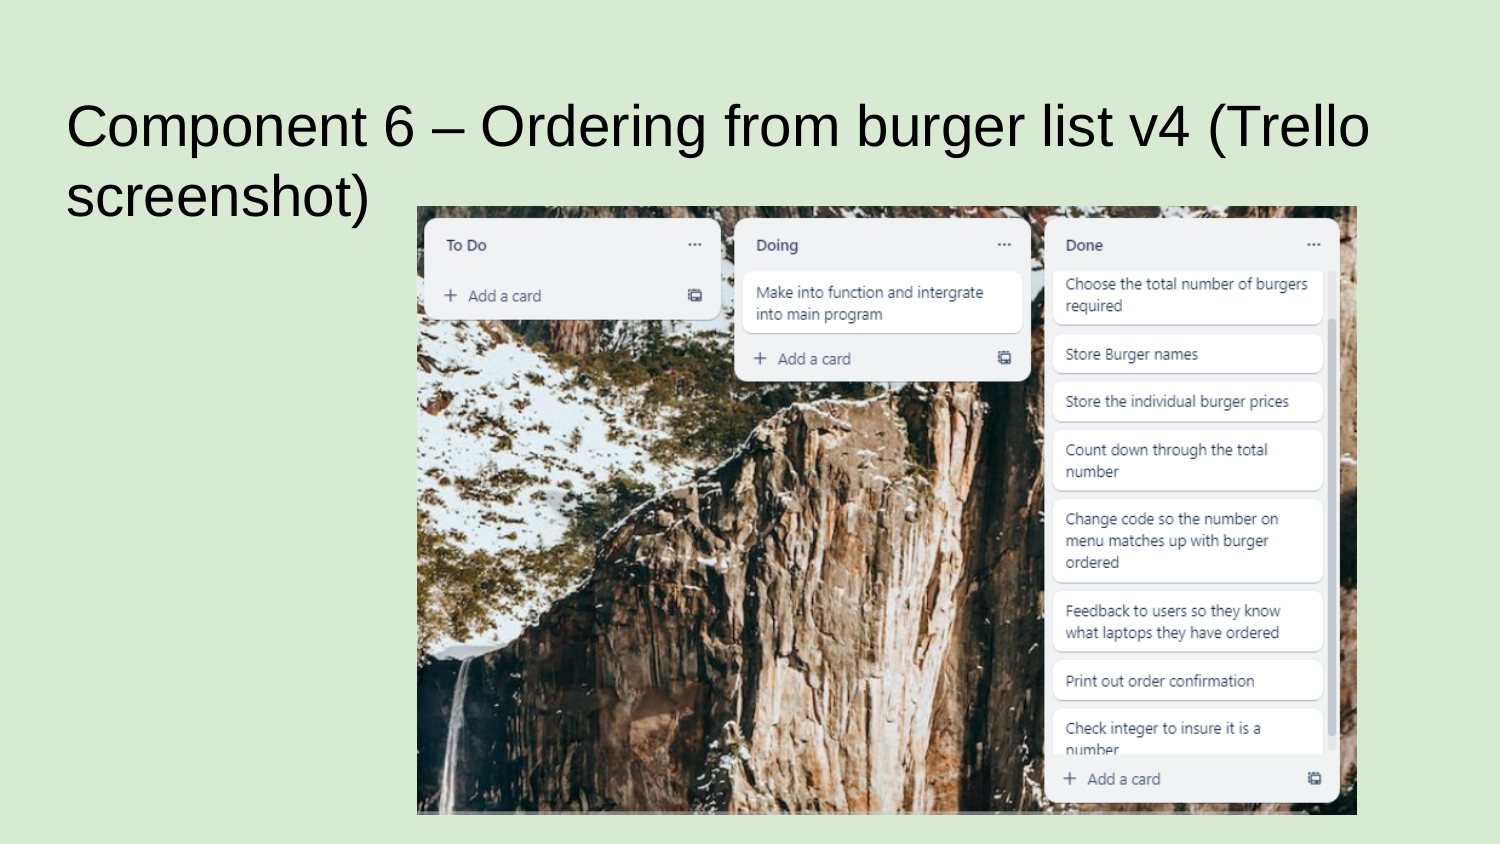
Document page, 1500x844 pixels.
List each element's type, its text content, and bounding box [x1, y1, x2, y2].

title Component 6 – Ordering from burger list v4 (Trello screenshot) [51, 72, 1449, 167]
picture [417, 206, 1357, 816]
